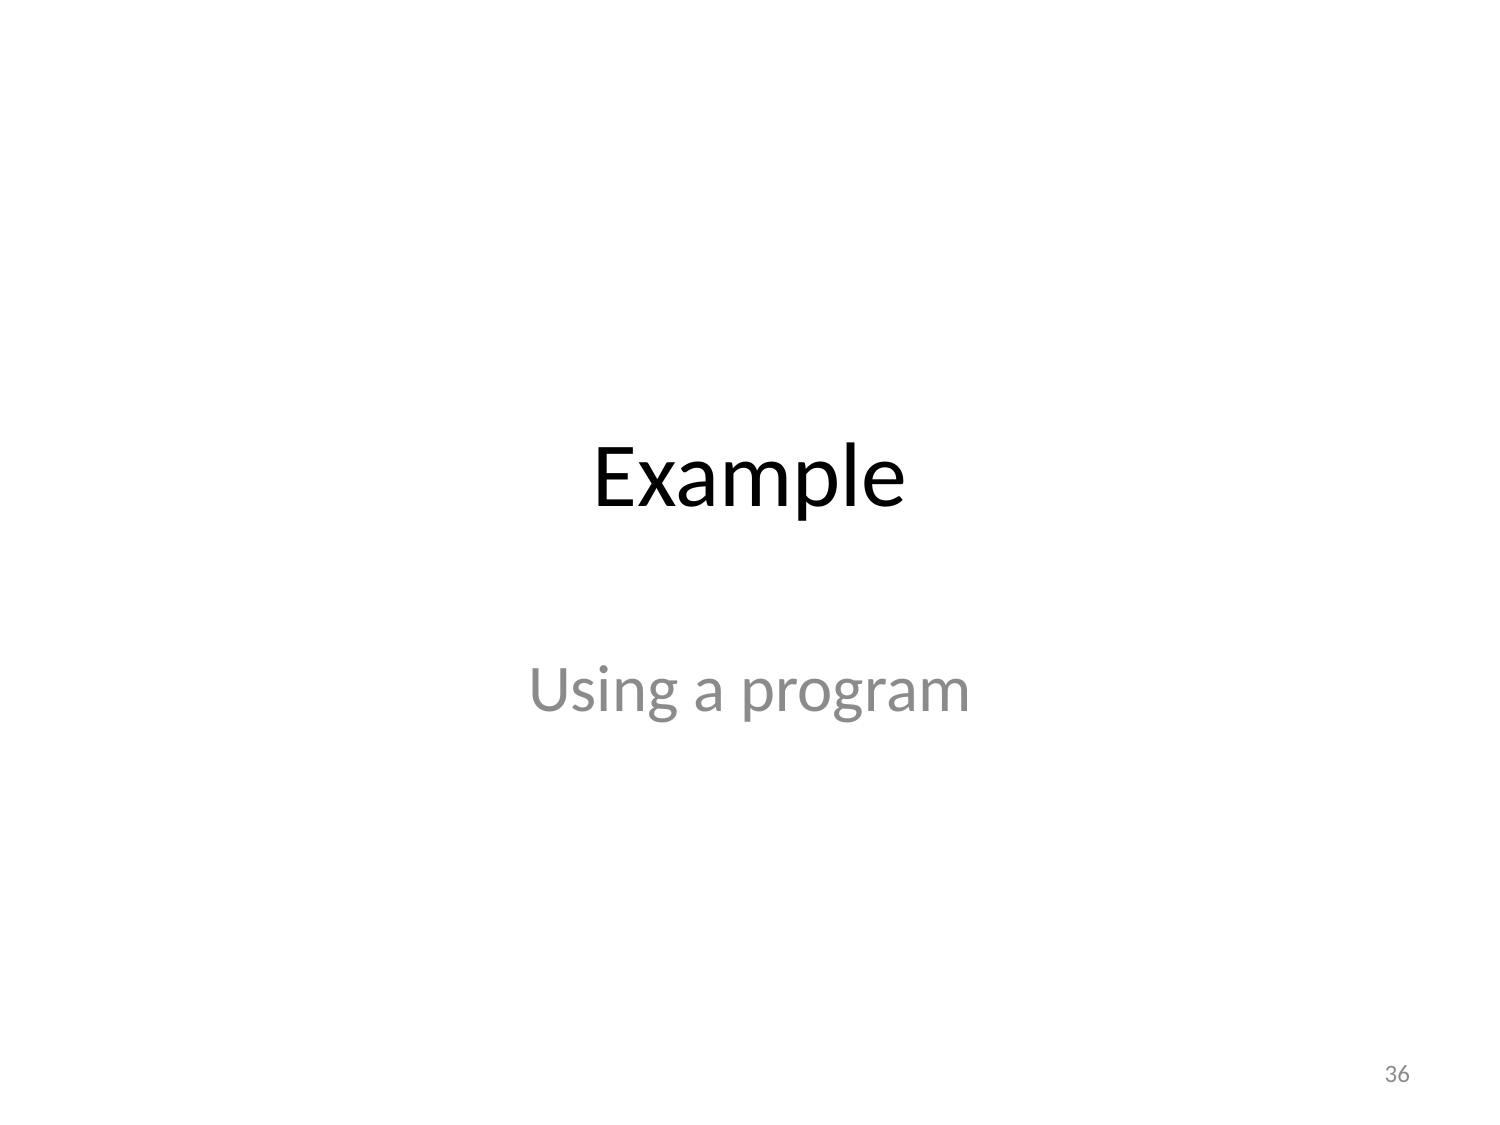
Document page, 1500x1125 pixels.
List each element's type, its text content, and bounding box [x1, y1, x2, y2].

title Example [112, 349, 1388, 591]
subtitle Using a program [225, 637, 1275, 925]
slide_number 36 [1074, 1042, 1425, 1103]
